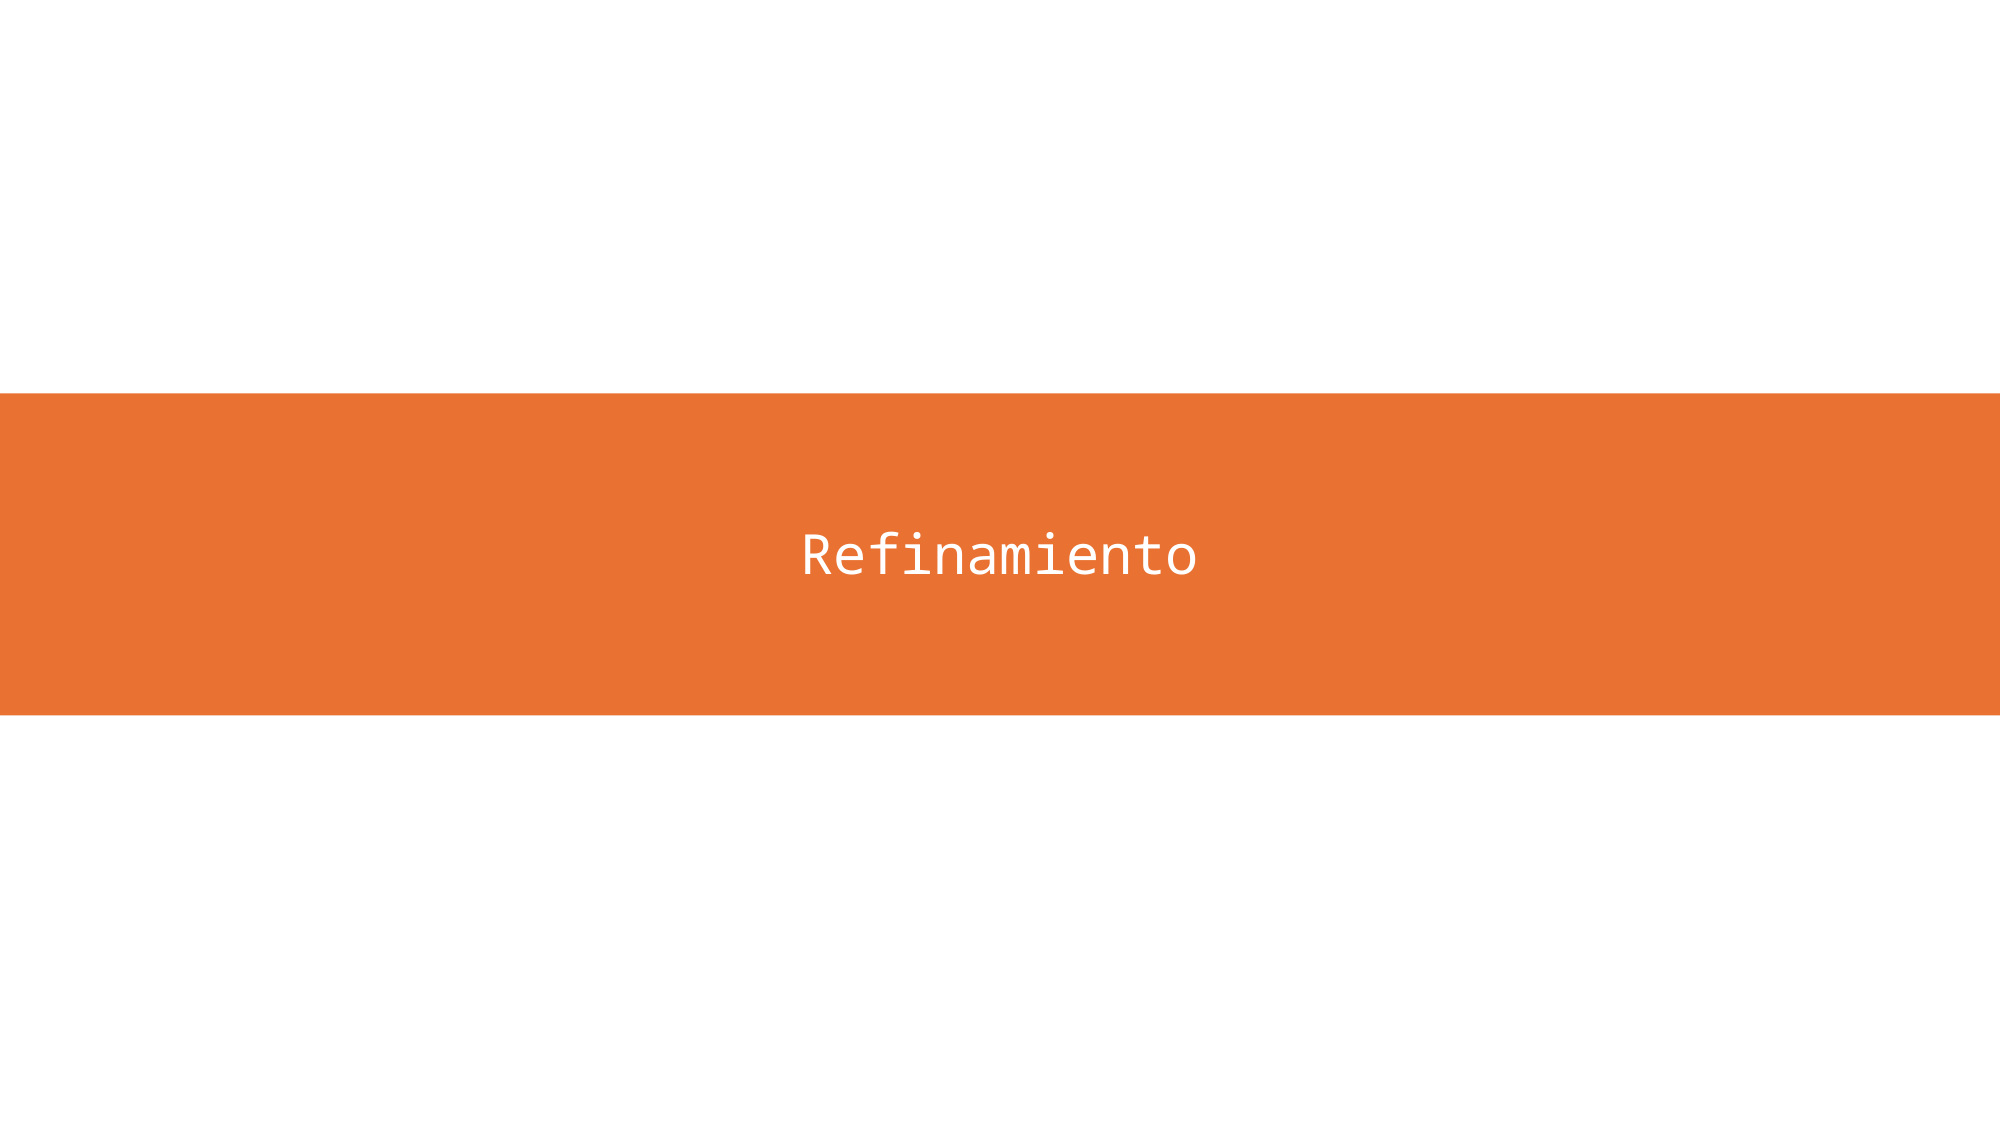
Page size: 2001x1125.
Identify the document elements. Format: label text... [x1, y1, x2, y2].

text_box Refinamiento [0, 511, 2000, 594]
text_box [0, 594, 2000, 717]
text_box [0, 392, 2000, 511]
